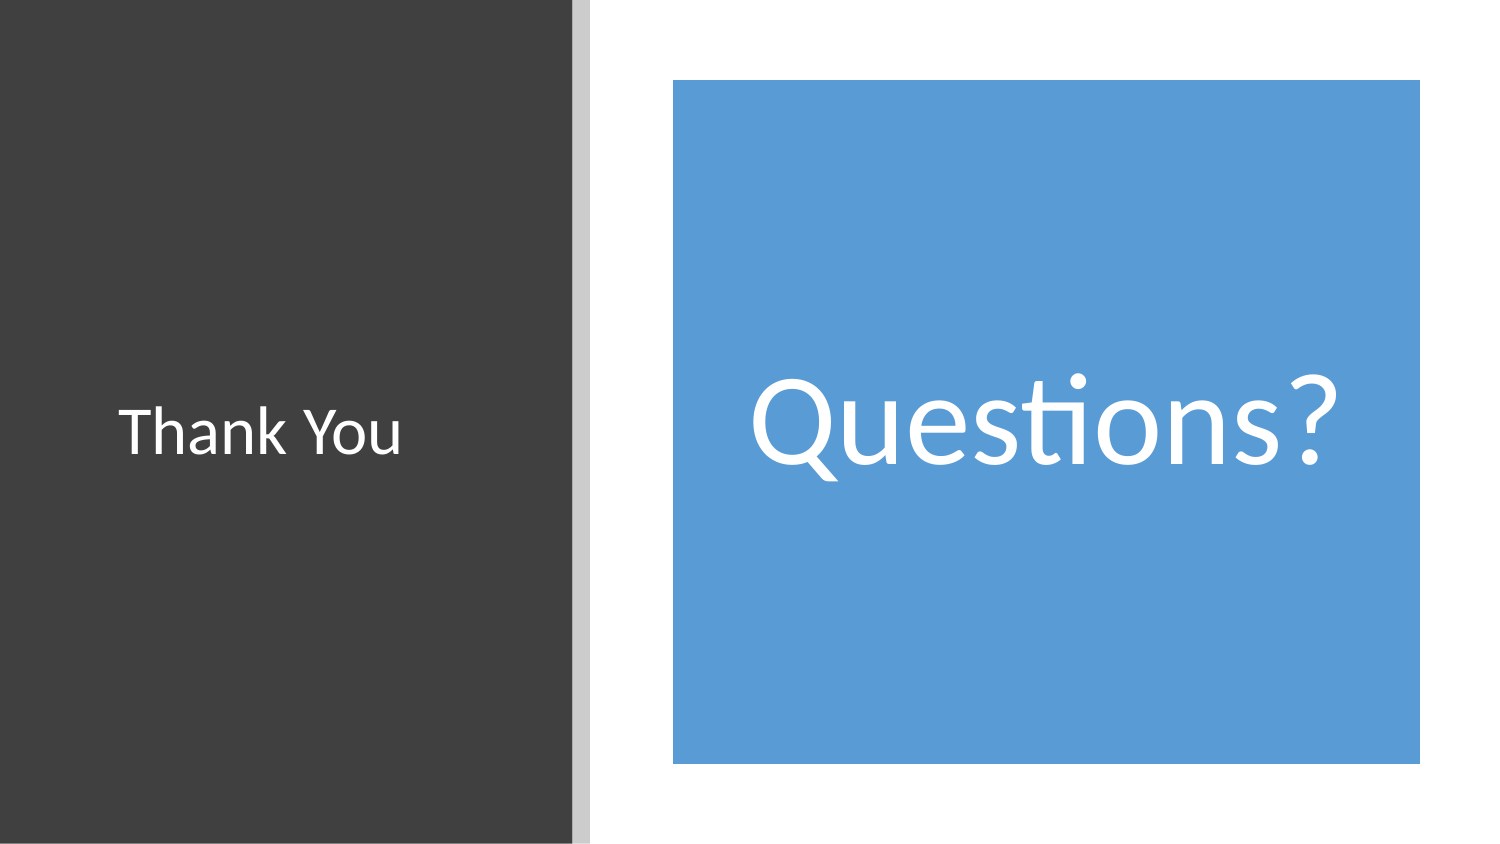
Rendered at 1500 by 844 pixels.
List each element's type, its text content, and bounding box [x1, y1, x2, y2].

title Thank You [103, 99, 514, 765]
text_box [572, 0, 590, 844]
text_box [0, 0, 572, 844]
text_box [671, 78, 1422, 765]
